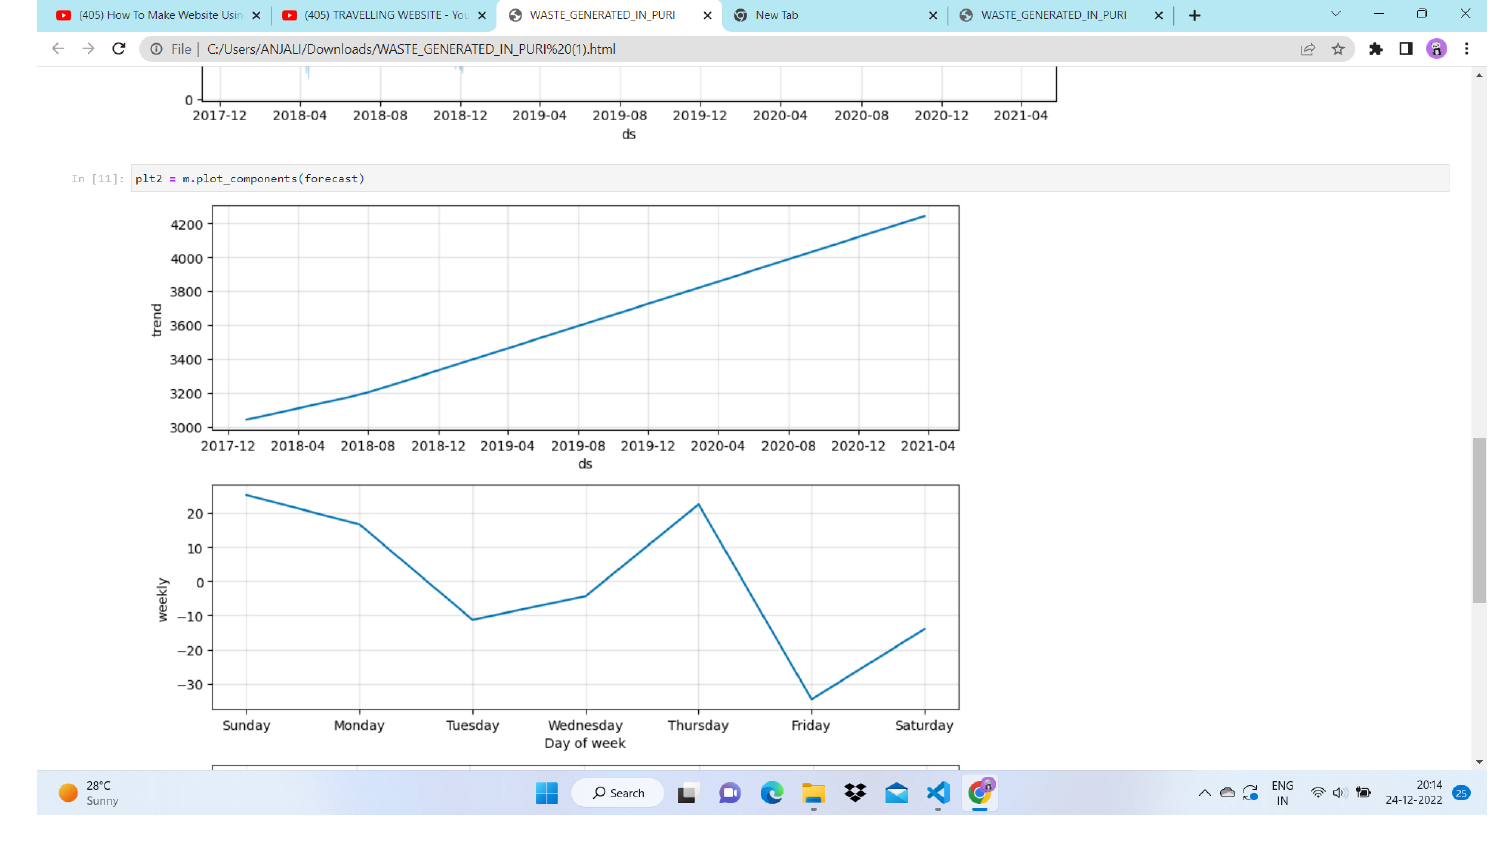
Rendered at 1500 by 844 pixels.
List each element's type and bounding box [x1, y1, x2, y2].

list [37, 0, 1487, 815]
